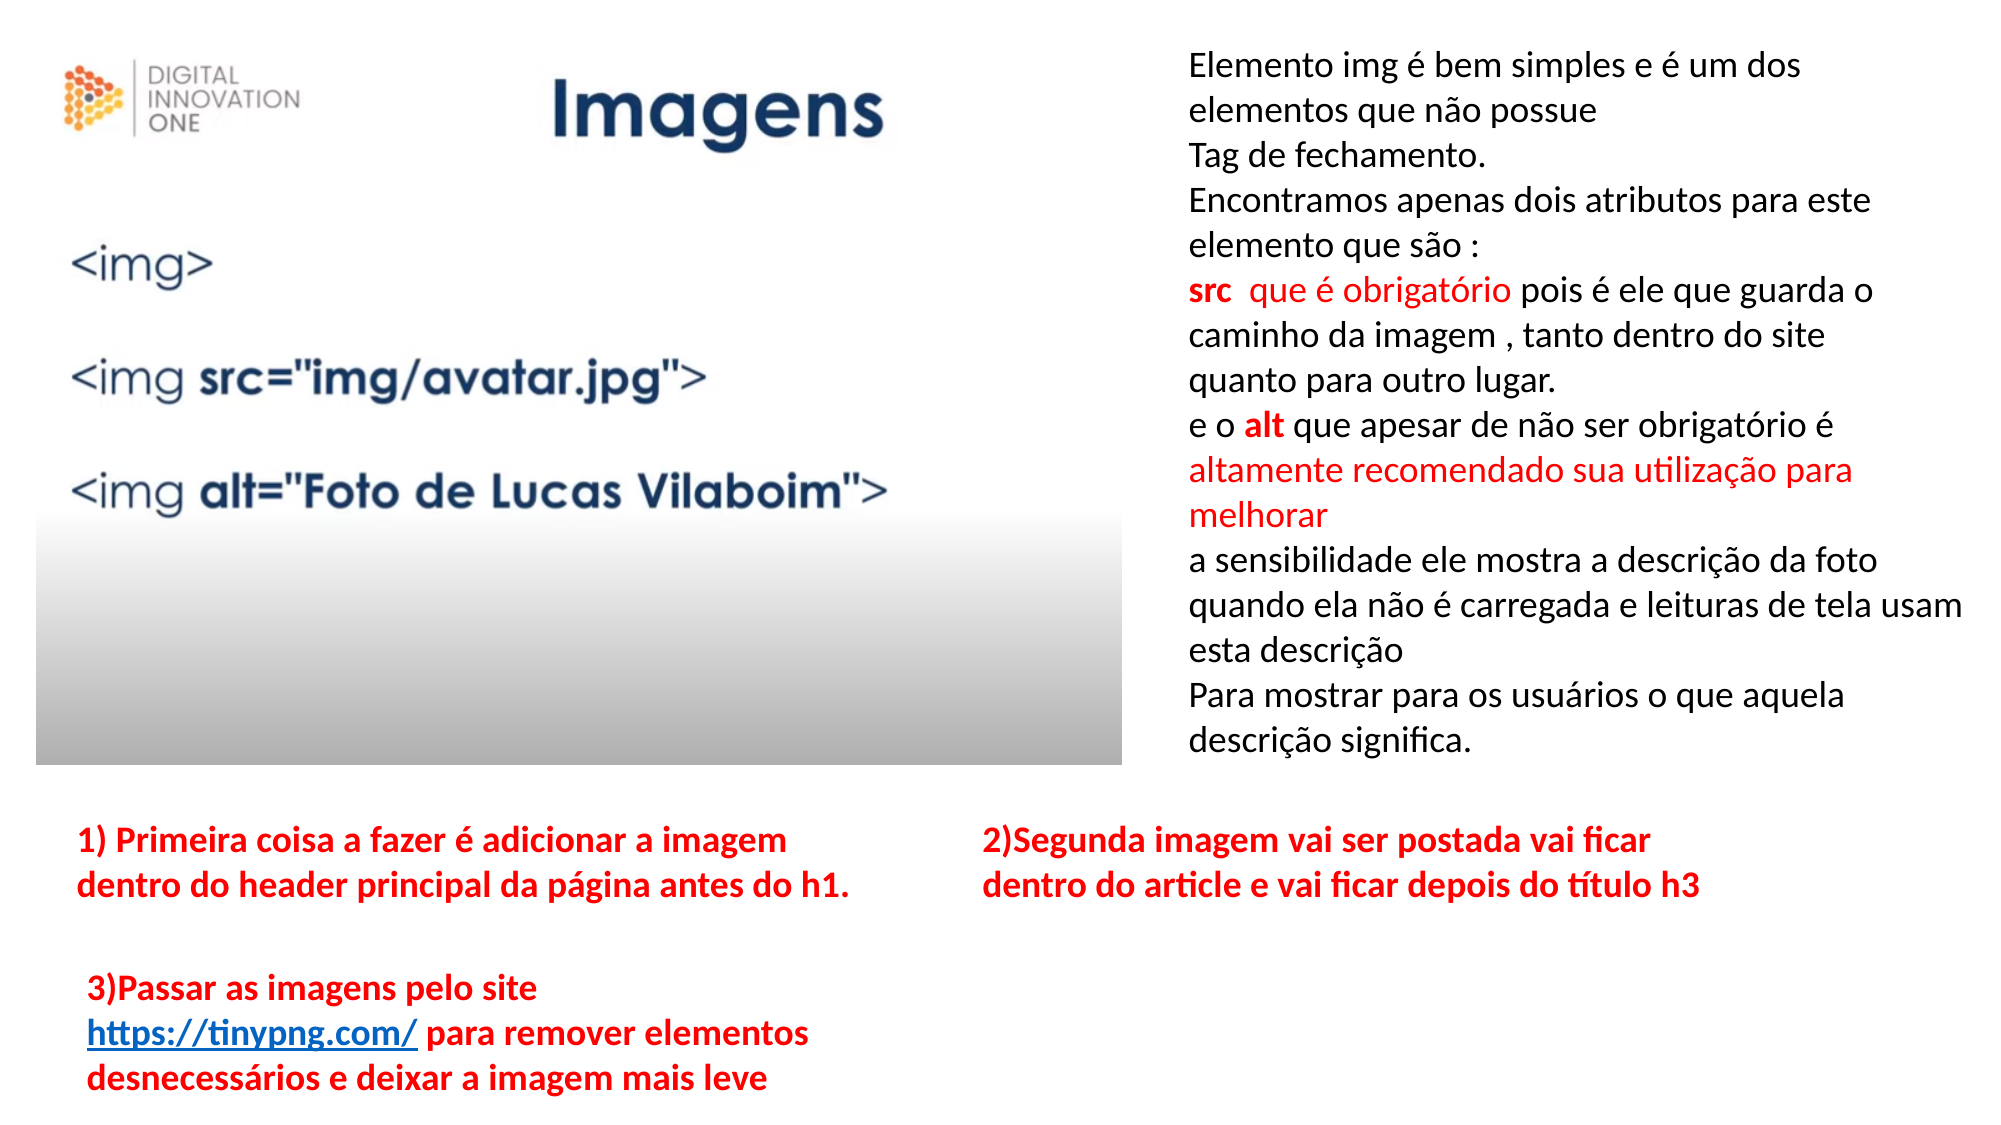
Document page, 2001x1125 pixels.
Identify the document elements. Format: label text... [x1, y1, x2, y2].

text_box Elemento img é bem simples e é um dos elementos que não possue Tag de fechamento. Encontramos apenas dois atributos para este elemento que são : src que é obrigatório pois é ele que guarda o caminho da imagem , tanto dentro do site quanto para outro lugar. e o alt que apesar de não ser obrigatório é altamente recomendado sua utilização para melhorar a sensibilidade ele mostra a descrição da foto quando ela não é carregada e leituras de tela usam esta descrição Para mostrar para os usuários o que aquela descrição significa. [1173, 32, 1983, 948]
text_box 1) Primeira coisa a fazer é adicionar a imagem dentro do header principal da página antes do h1. [61, 807, 871, 912]
text_box 2)Segunda imagem vai ser postada vai ficar dentro do article e vai ficar depois do título h3 [967, 807, 1777, 912]
text_box 3)Passar as imagens pelo site https://tinypng.com/ para remover elementos desnecessários e deixar a imagem mais leve [71, 955, 881, 1106]
picture [36, 32, 1122, 765]
